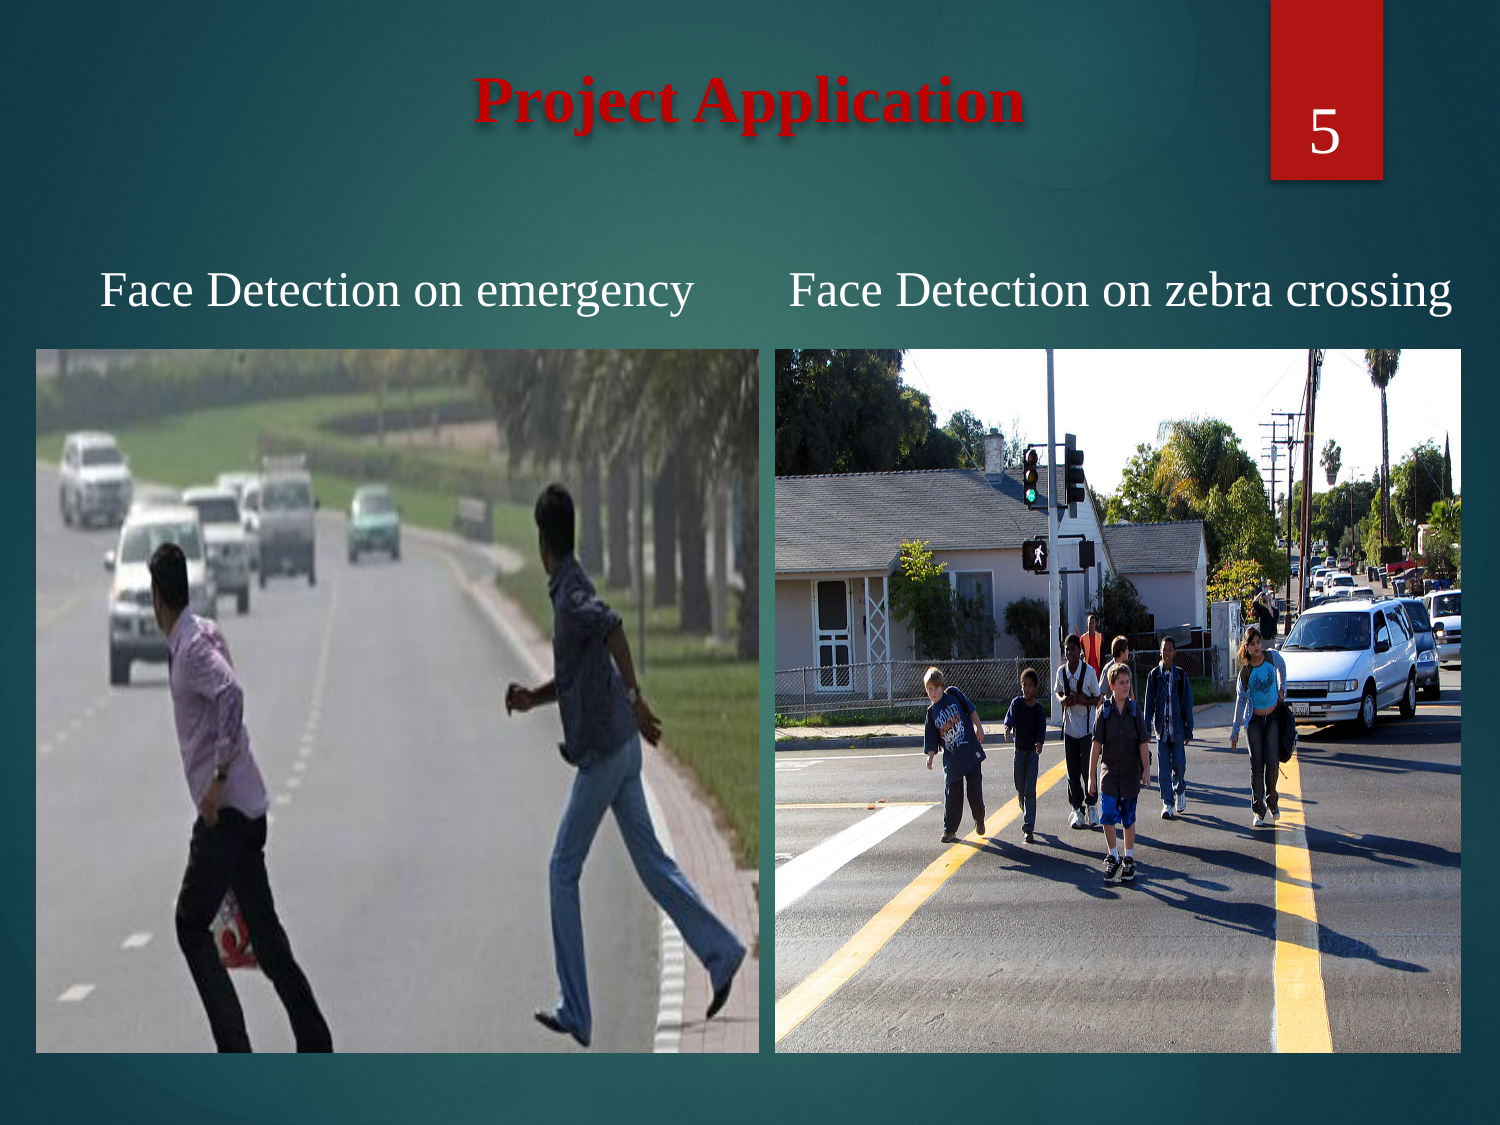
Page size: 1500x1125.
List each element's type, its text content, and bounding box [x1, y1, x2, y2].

picture [35, 349, 759, 1053]
picture [775, 349, 1461, 1053]
title Project Application [0, 48, 1500, 194]
text_box Face Detection on zebra crossing [773, 249, 1499, 1045]
text_box Face Detection on emergency [0, 249, 795, 1090]
